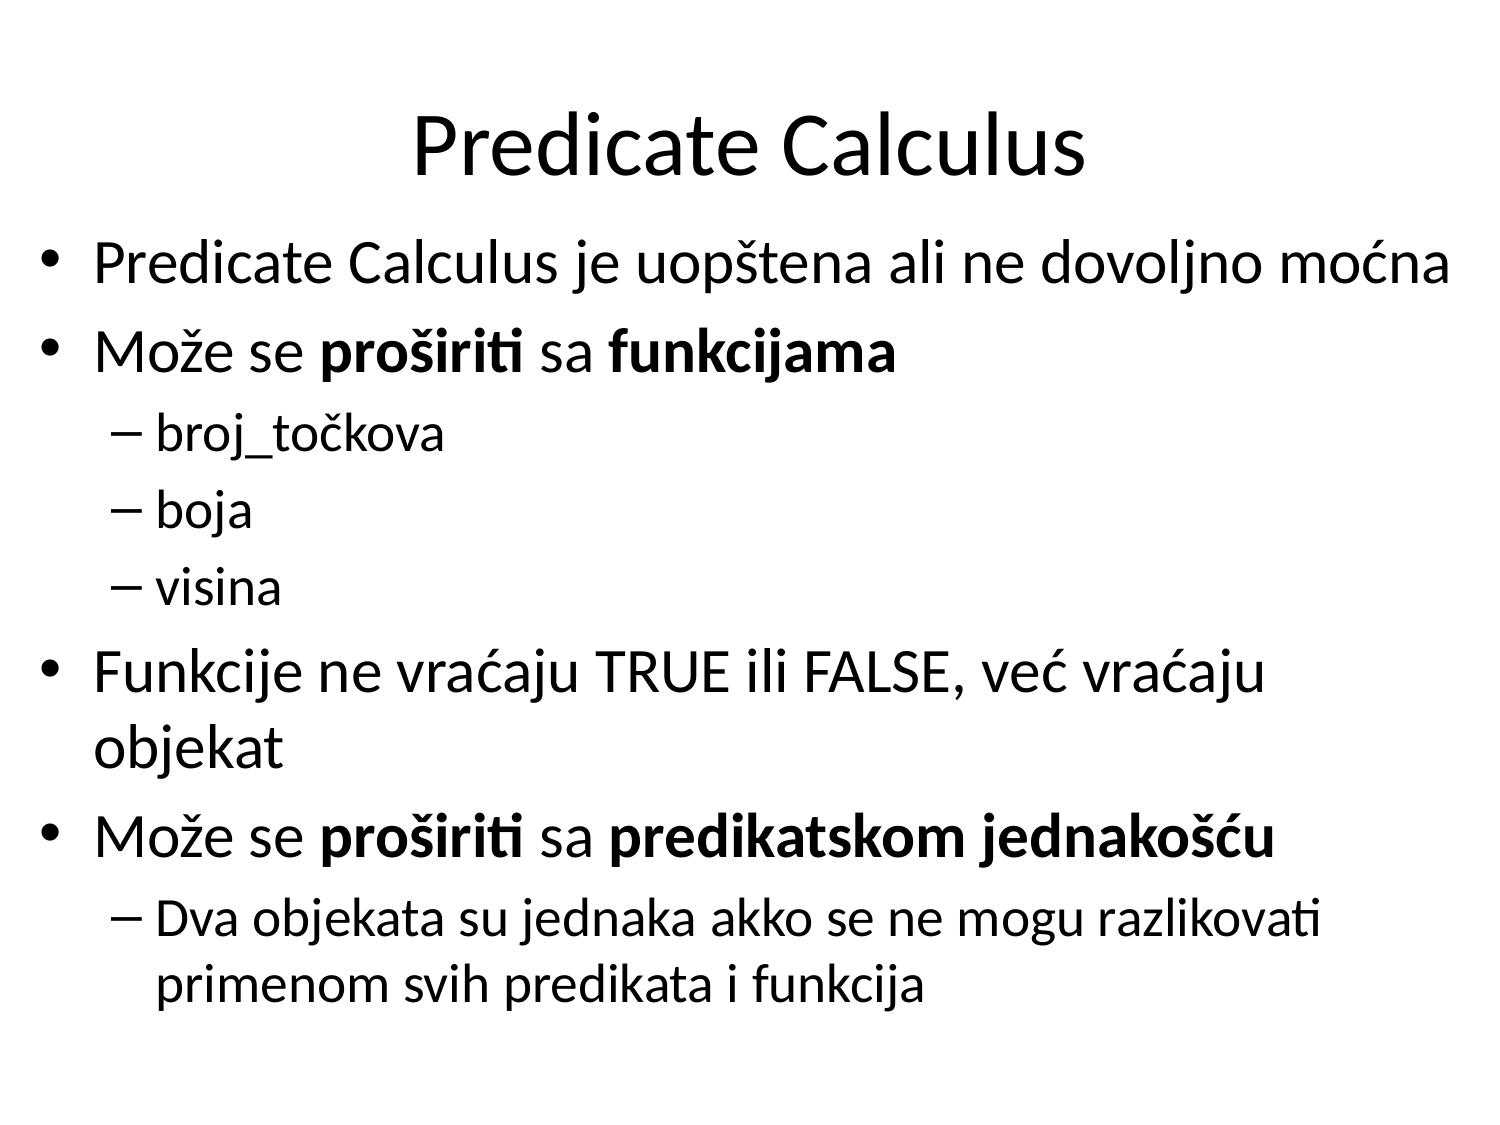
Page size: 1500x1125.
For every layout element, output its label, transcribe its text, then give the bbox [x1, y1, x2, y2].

list Predicate Calculus je uopštena ali ne dovoljno moćna Može se proširiti sa funkcijama broj_točkova boja visina Funkcije ne vraćaju TRUE ili FALSE, već vraćaju objekat Može se proširiti sa predikatskom jednakošću Dva objekata su jednaka akko se ne mogu razlikovati primenom svih predikata i funkcija [24, 212, 1475, 1100]
title Predicate Calculus [75, 45, 1425, 212]
